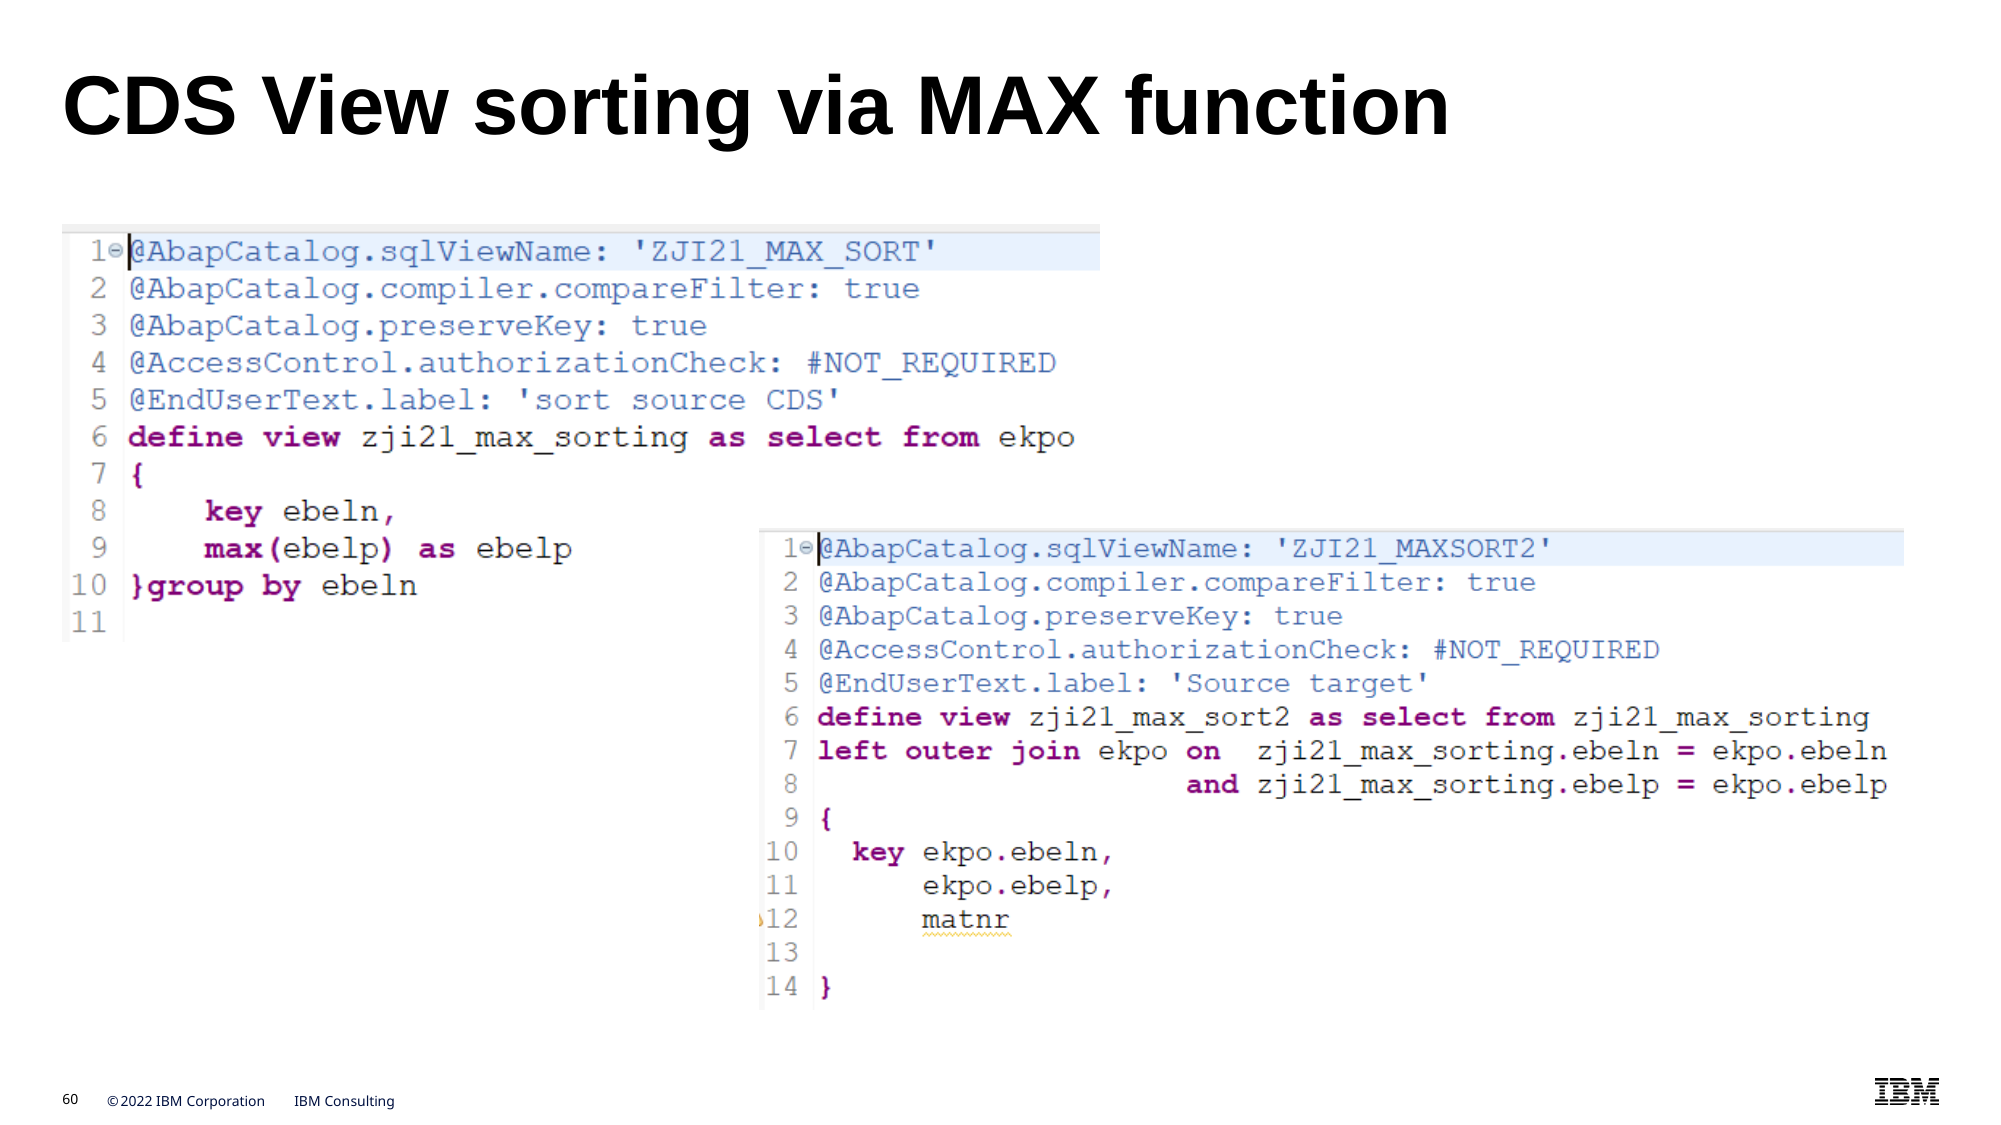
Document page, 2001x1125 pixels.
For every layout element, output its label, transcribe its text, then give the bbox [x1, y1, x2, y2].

picture [1875, 1078, 1939, 1105]
picture [62, 224, 1904, 1010]
title CDS View sorting via MAX function [62, 62, 1904, 239]
